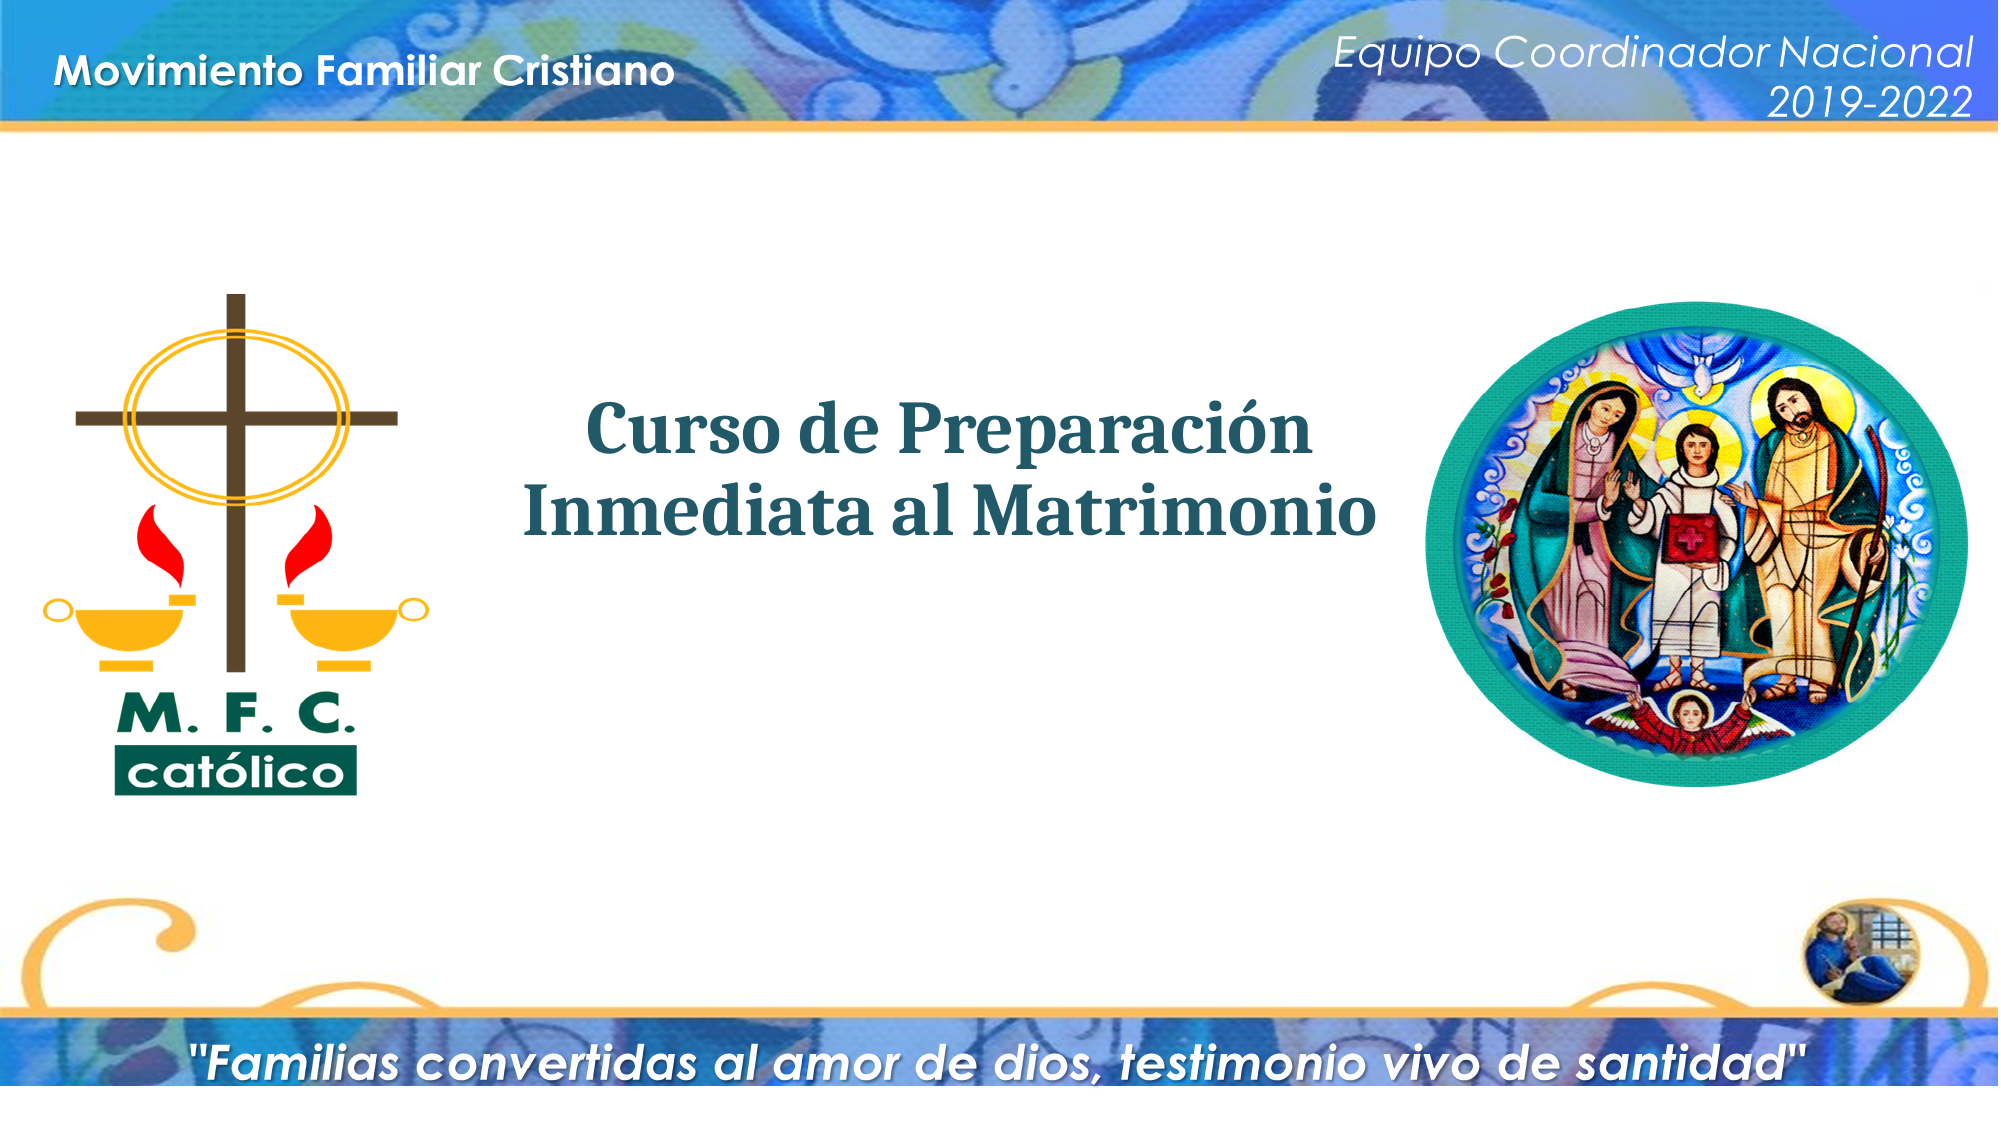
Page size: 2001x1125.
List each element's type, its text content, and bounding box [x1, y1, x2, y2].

title Curso de Preparación Inmediata al Matrimonio [493, 349, 1407, 591]
picture [0, 0, 2001, 1125]
